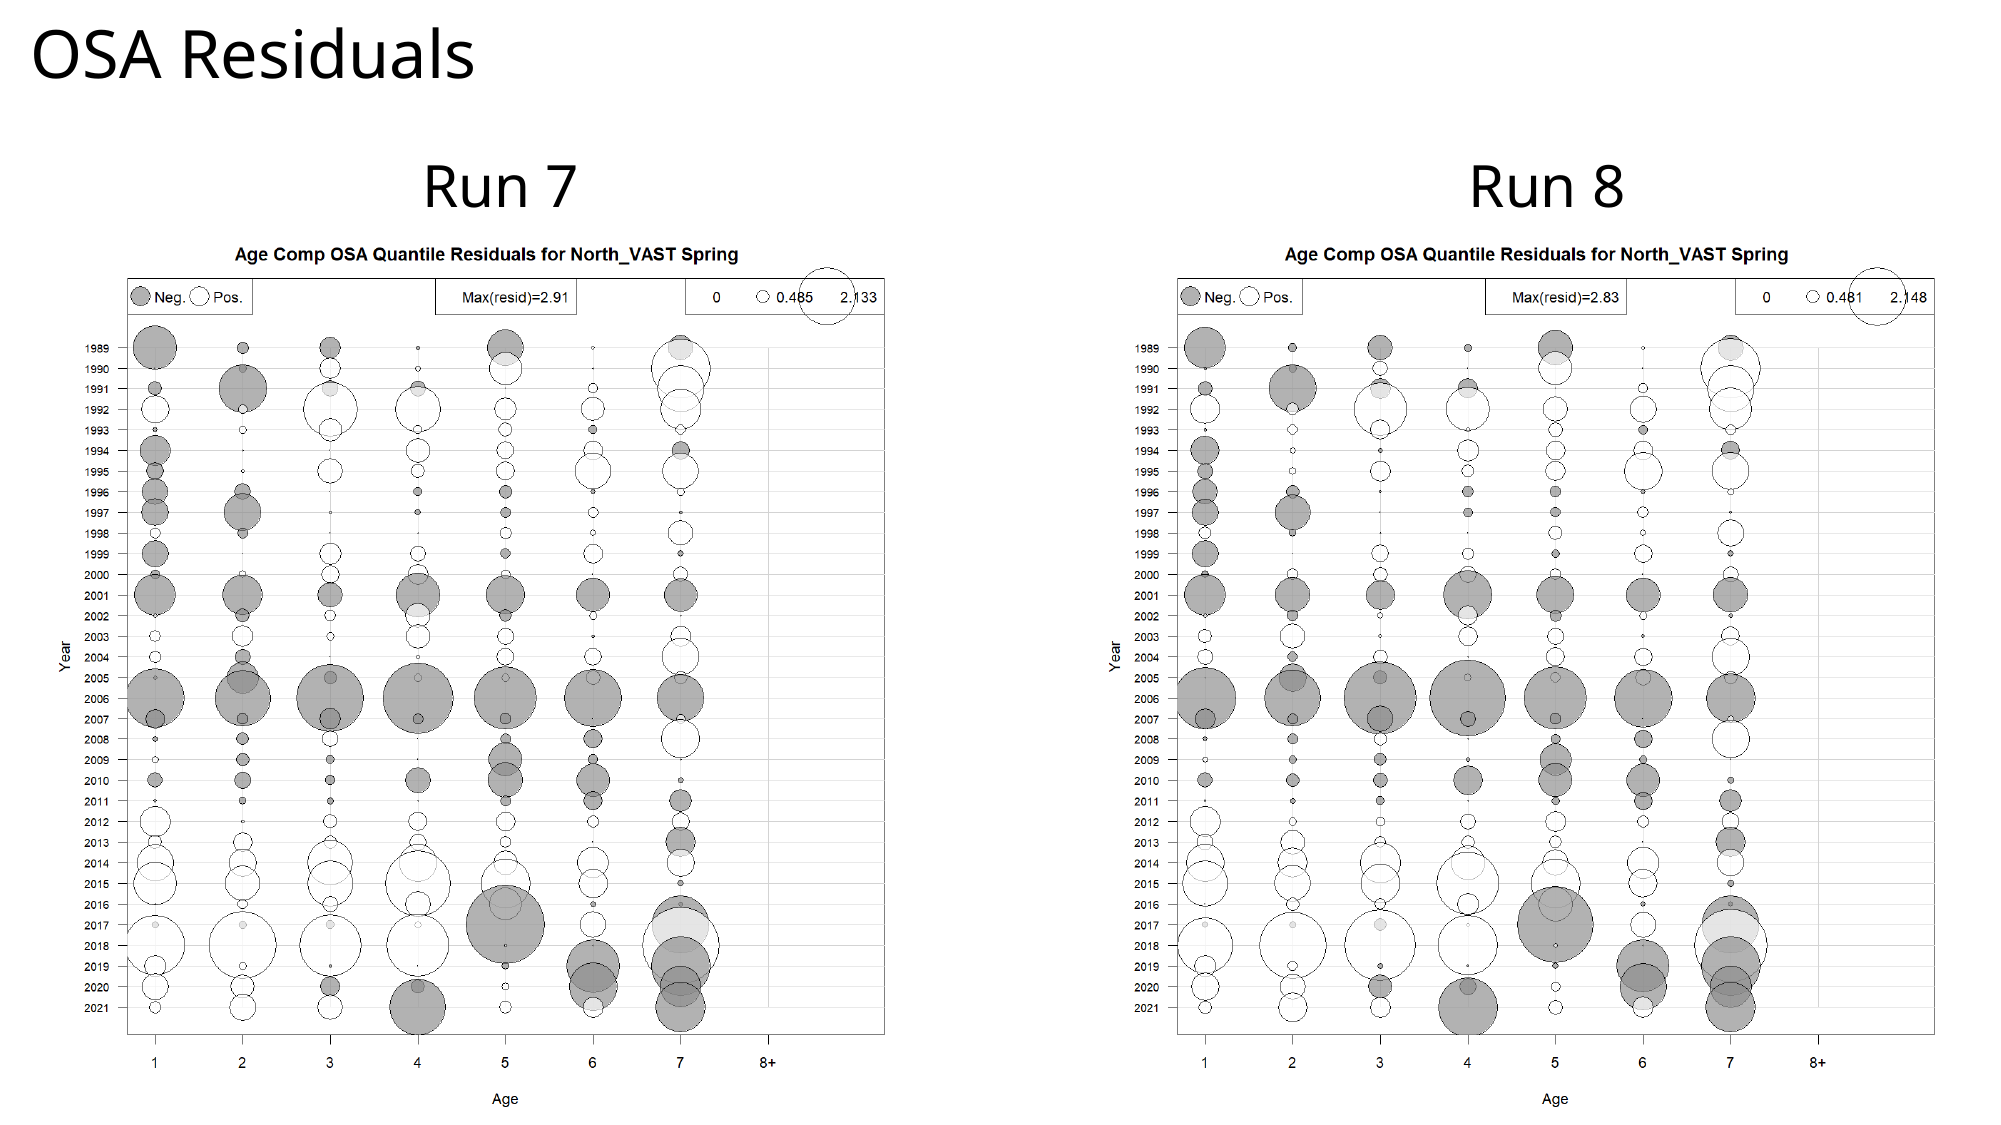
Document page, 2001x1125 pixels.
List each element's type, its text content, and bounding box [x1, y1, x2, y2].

text_box Run 8 [1220, 149, 1875, 224]
text_box OSA Residuals [15, 13, 1379, 165]
text_box Run 7 [173, 149, 828, 224]
picture [37, 224, 938, 1125]
picture [1087, 224, 1988, 1125]
